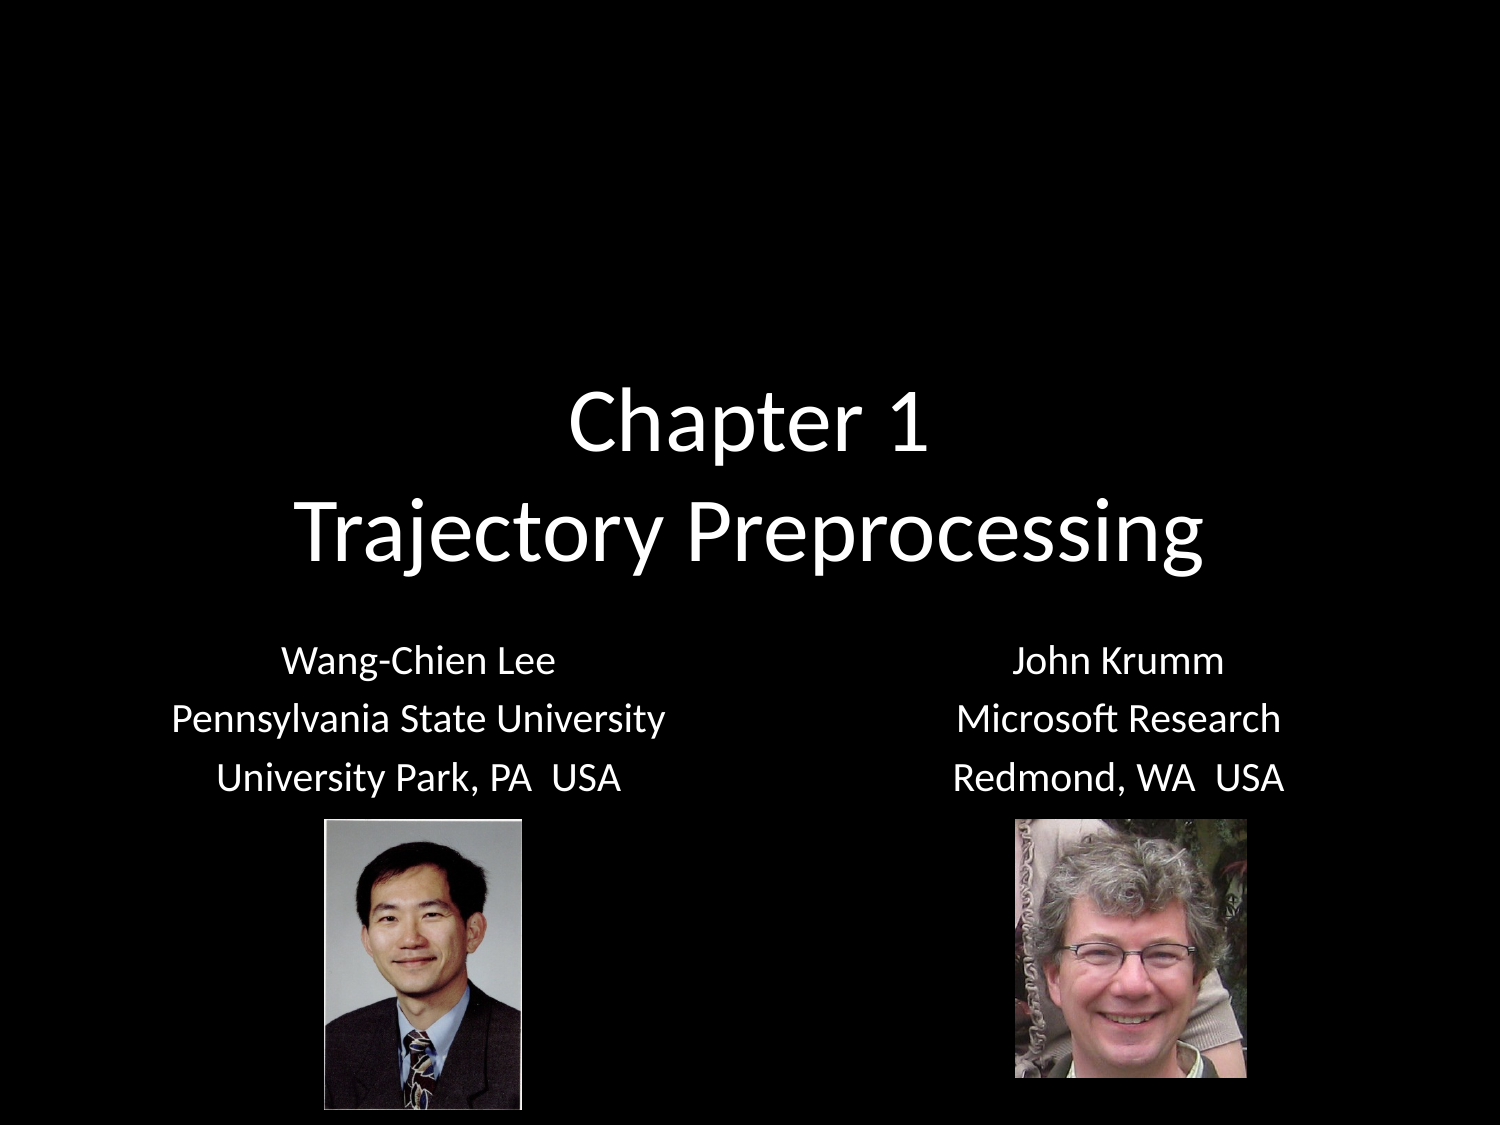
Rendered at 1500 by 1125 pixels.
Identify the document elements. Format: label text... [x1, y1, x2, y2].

text_box Wang-Chien Lee Pennsylvania State University University Park, PA USA [62, 624, 775, 913]
picture [1015, 819, 1248, 1078]
subtitle John Krumm Microsoft Research Redmond, WA USA [775, 624, 1475, 913]
title Chapter 1 Trajectory Preprocessing [0, 349, 1500, 591]
picture [324, 819, 522, 1110]
